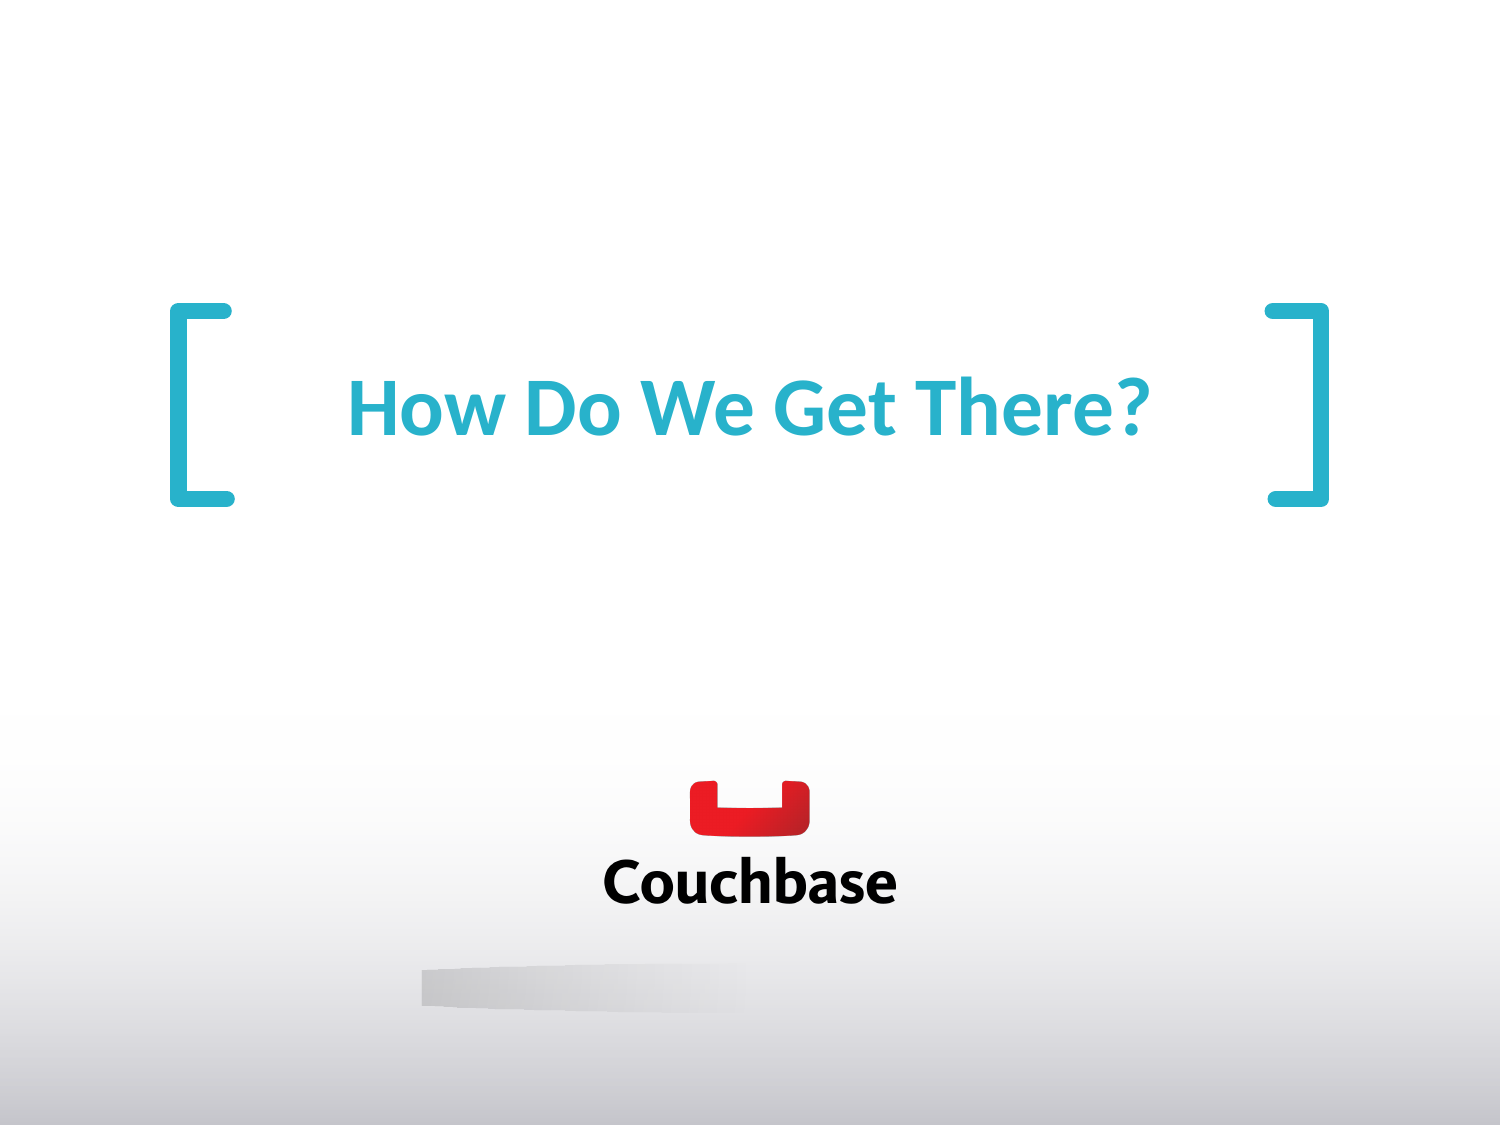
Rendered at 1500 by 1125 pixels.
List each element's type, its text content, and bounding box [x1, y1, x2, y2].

title How Do We Get There? [111, 252, 1388, 564]
picture [561, 733, 939, 950]
